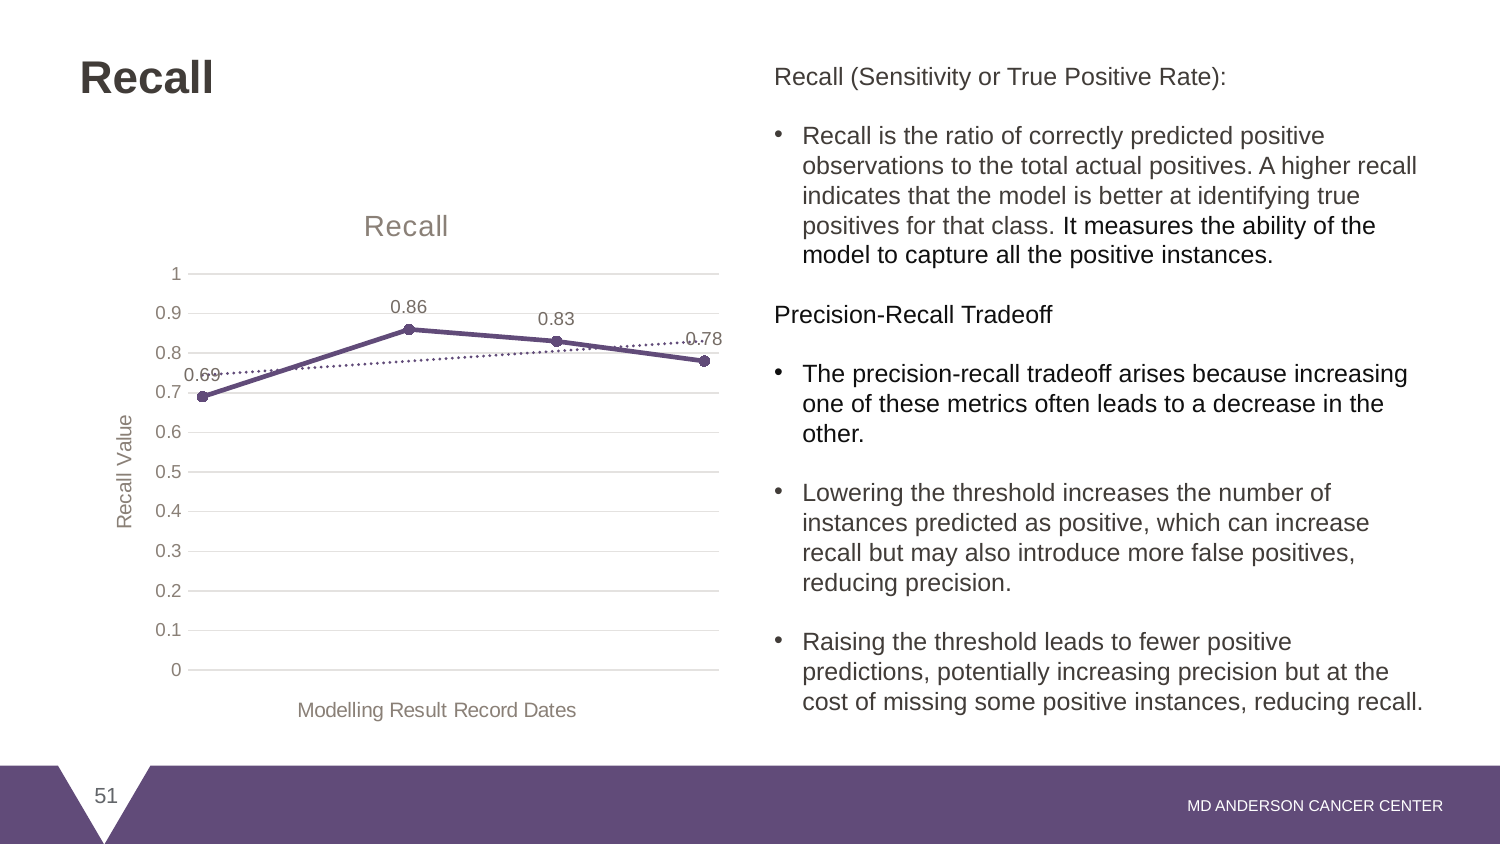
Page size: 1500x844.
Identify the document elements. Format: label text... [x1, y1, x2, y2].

slide_number 51 [69, 781, 119, 809]
list Recall (Sensitivity or True Positive Rate): Recall is the ratio of correctly predicted positive observations to the total actual positives. A higher recall indicates that the model is better at identifying true positives for that class. It measures the ability of the model to capture all the positive instances. Precision-Recall Tradeoff The precision-recall tradeoff arises because increasing one of these metrics often leads to a decrease in the other. Lowering the threshold increases the number of instances predicted as positive, which can increase recall but may also introduce more false positives, reducing precision. Raising the threshold leads to fewer positive predictions, potentially increasing precision but at the cost of missing some positive instances, reducing recall. [774, 60, 1427, 729]
title Recall [79, 47, 1445, 154]
chart [79, 181, 733, 754]
